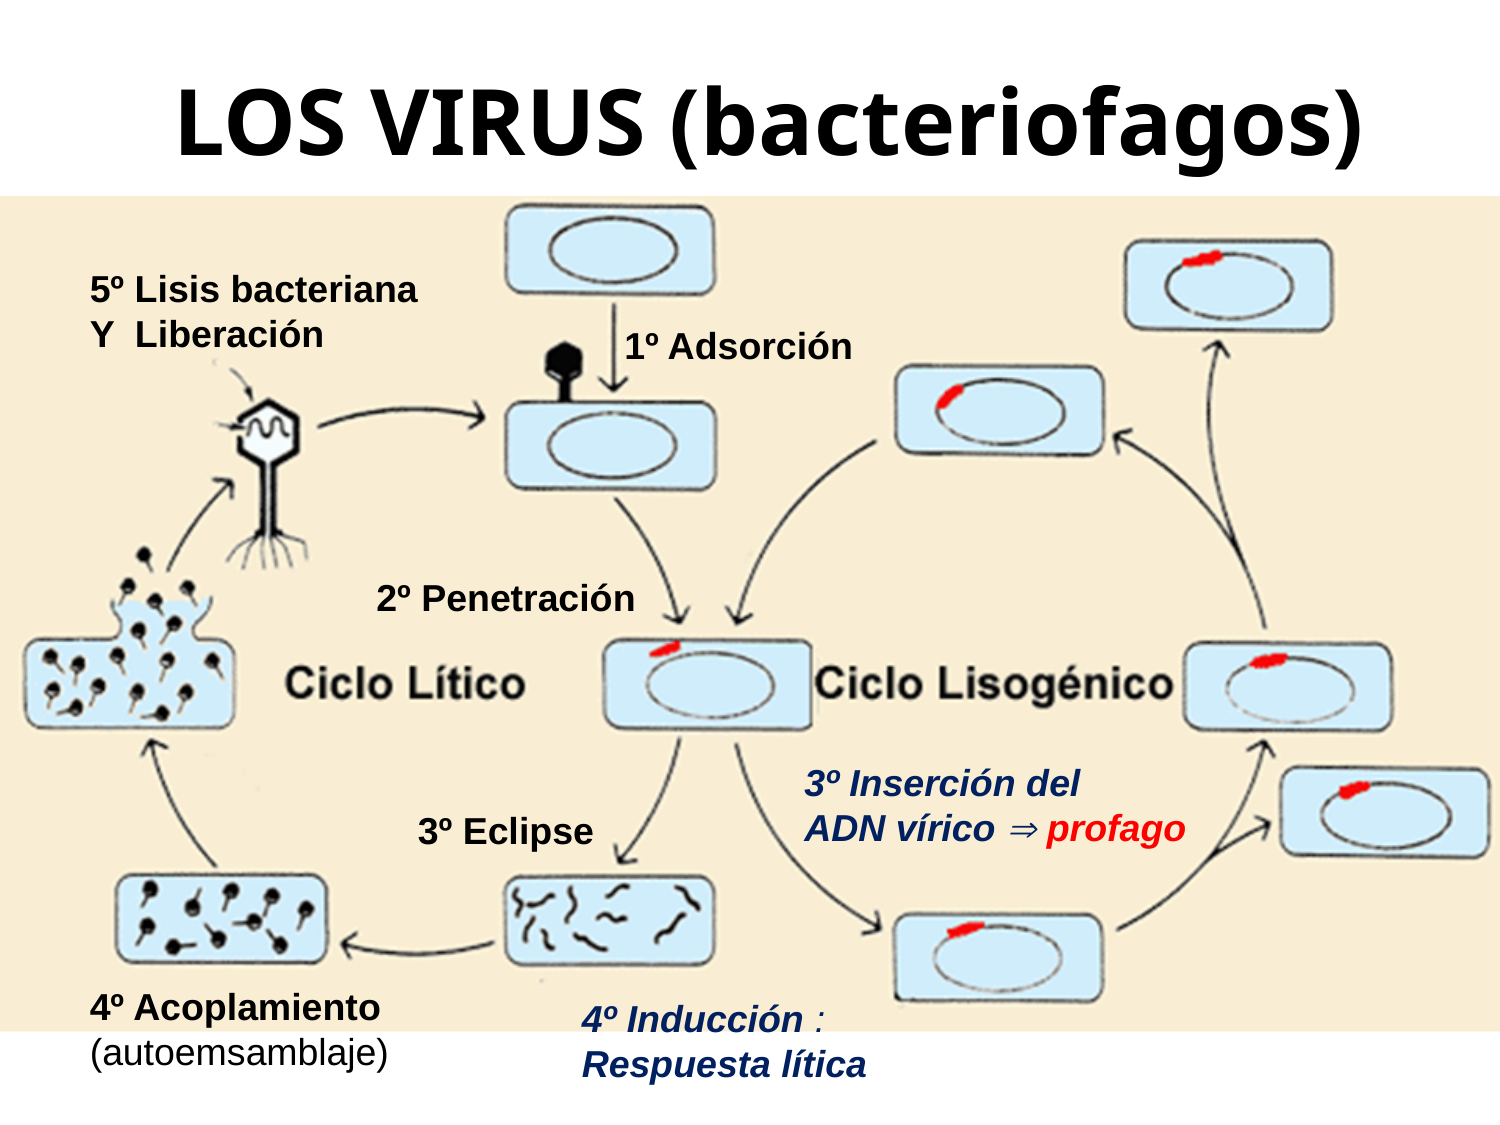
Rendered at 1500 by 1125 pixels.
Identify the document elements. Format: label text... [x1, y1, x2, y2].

text_box 4º Acoplamiento (autoemsamblaje) [0, 1047, 414, 1081]
picture [0, 196, 1500, 1038]
text_box 4º Inducción : Respuesta lítica [492, 1048, 883, 1093]
title LOS VIRUS (bacteriofagos) [100, 37, 1439, 196]
